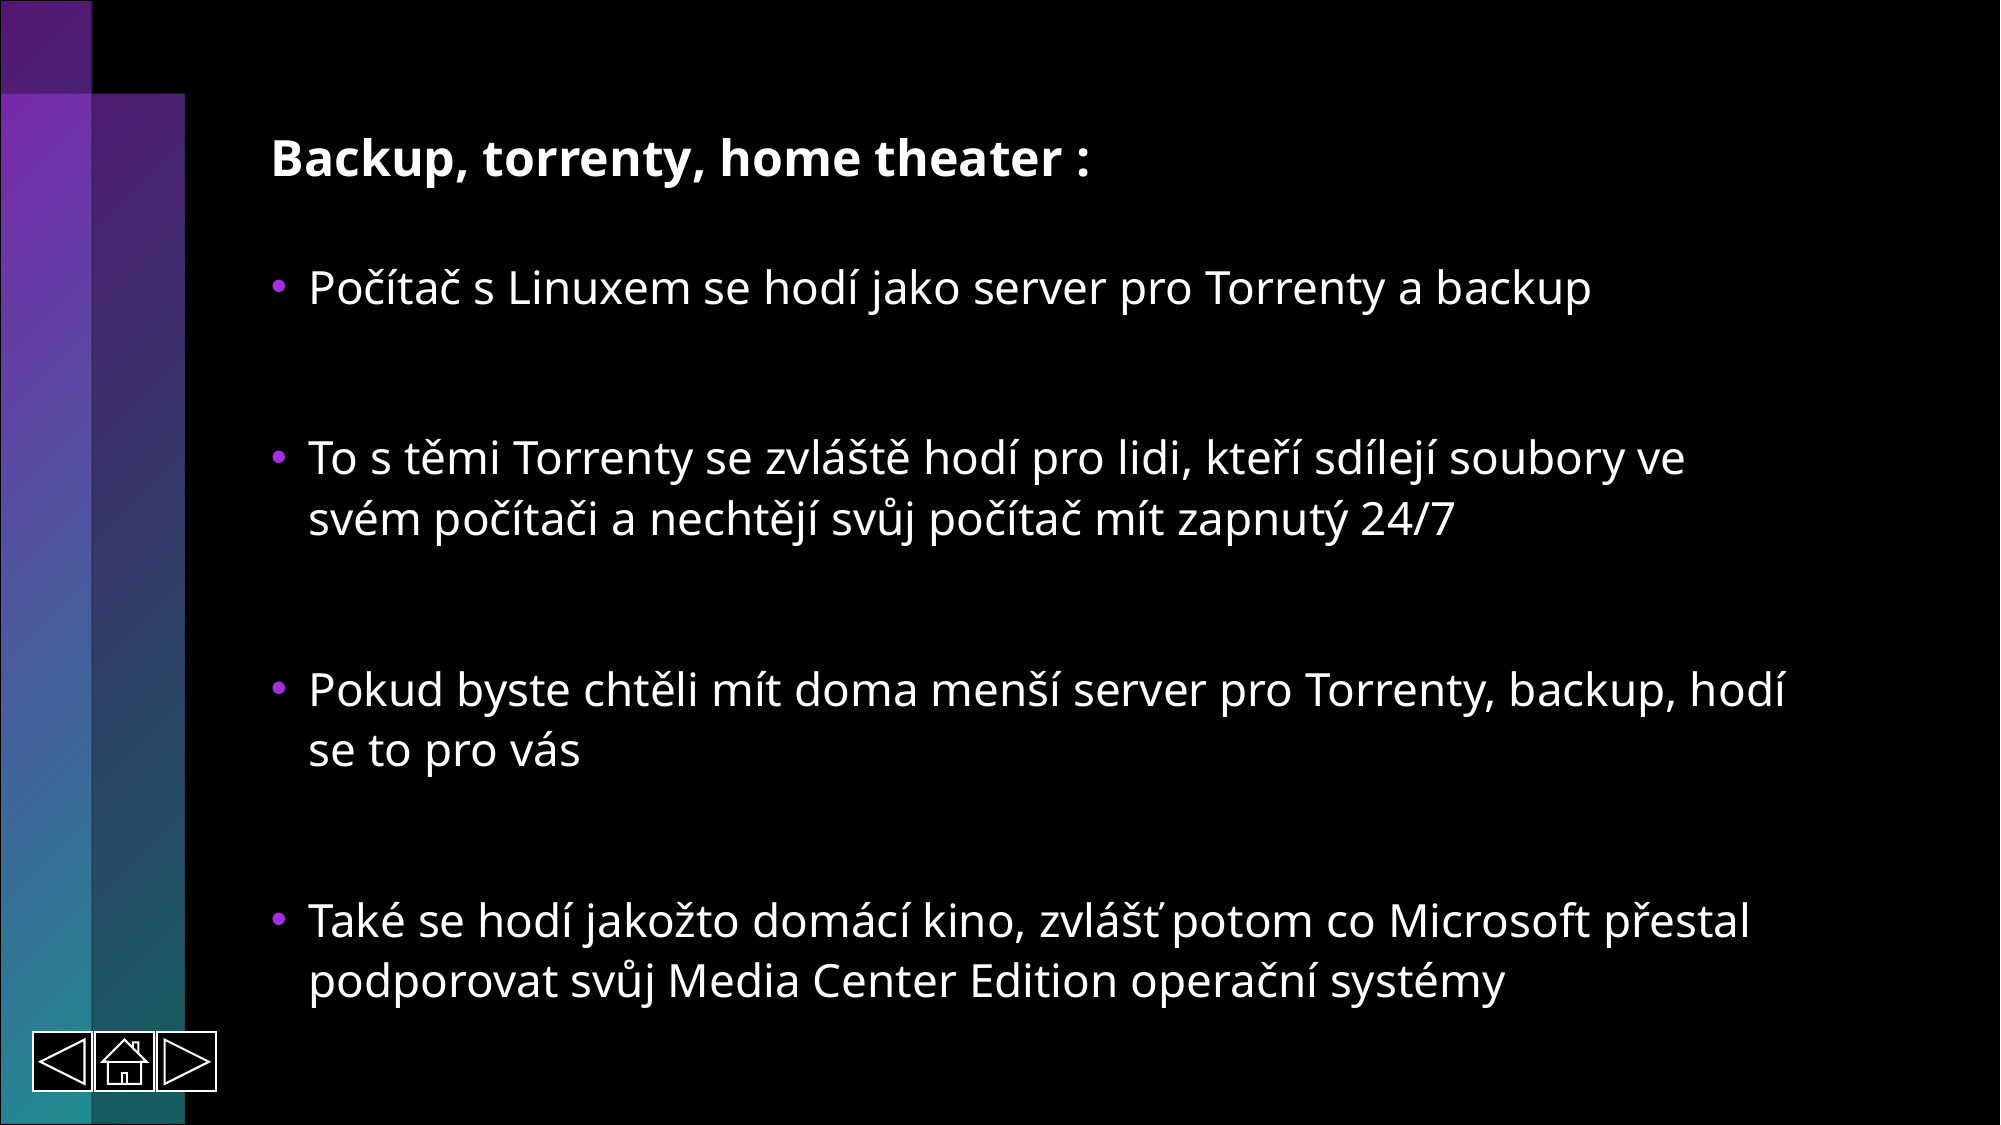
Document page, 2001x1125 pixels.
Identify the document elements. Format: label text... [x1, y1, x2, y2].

text_box [94, 1031, 155, 1092]
text_box Backup, torrenty, home theater : [255, 118, 1392, 194]
list Počítač s Linuxem se hodí jako server pro Torrenty a backup To s těmi Torrenty se zvláště hodí pro lidi, kteří sdílejí soubory ve svém počítači a nechtějí svůj počítač mít zapnutý 24/7 Pokud byste chtěli mít doma menší server pro Torrenty, backup, hodí se to pro vás Také se hodí jakožto domácí kino, zvlášť potom co Microsoft přestal podporovat svůj Media Center Edition operační systémy [255, 245, 1812, 1040]
text_box [156, 1031, 217, 1092]
text_box [32, 1031, 93, 1092]
